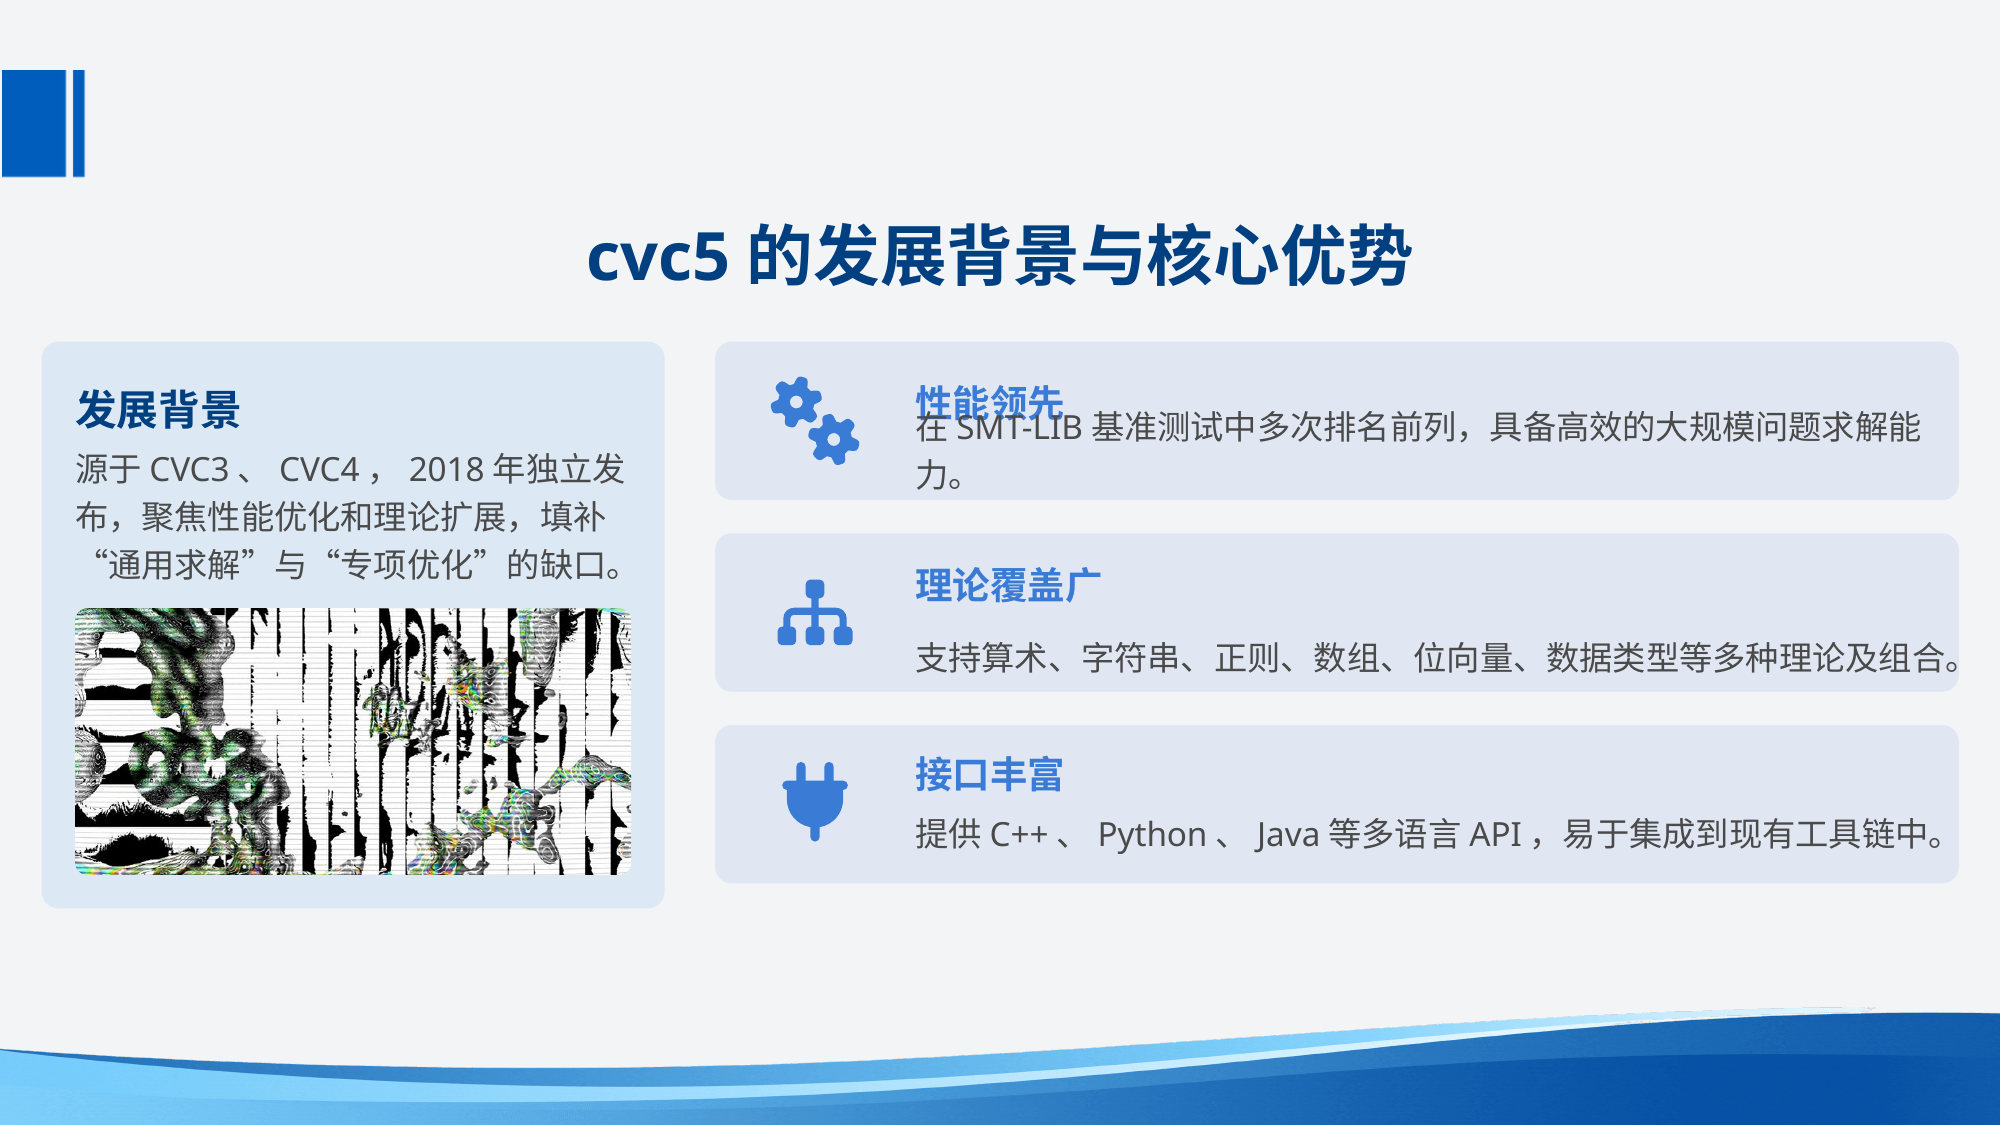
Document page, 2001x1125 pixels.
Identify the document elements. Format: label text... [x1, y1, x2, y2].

text_box 提供C++、Python、Java等多语言API，易于集成到现有工具链中。 [915, 808, 1952, 850]
text_box 性能领先 [915, 365, 1861, 424]
text_box [777, 579, 853, 646]
text_box [808, 414, 860, 465]
text_box [770, 376, 822, 428]
text_box [715, 341, 1959, 501]
text_box 源于CVC3、CVC4，2018年独立发布，聚焦性能优化和理论扩展，填补“通用求解”与“专项优化”的缺口。 [74, 450, 646, 575]
text_box [41, 341, 665, 909]
picture [0, 1007, 2000, 1125]
text_box cvc5的发展背景与核心优势 [26, 216, 1974, 292]
text_box [715, 533, 1959, 692]
picture [74, 608, 632, 875]
picture [2, 70, 98, 178]
text_box 发展背景 [74, 374, 652, 434]
text_box [715, 725, 1959, 884]
text_box [782, 761, 848, 842]
text_box 理论覆盖广 [915, 538, 1895, 616]
text_box 在SMT-LIB基准测试中多次排名前列，具备高效的大规模问题求解能力。 [915, 424, 1952, 467]
text_box 接口丰富 [915, 724, 1801, 808]
text_box 支持算术、字符串、正则、数组、位向量、数据类型等多种理论及组合。 [915, 616, 1952, 690]
